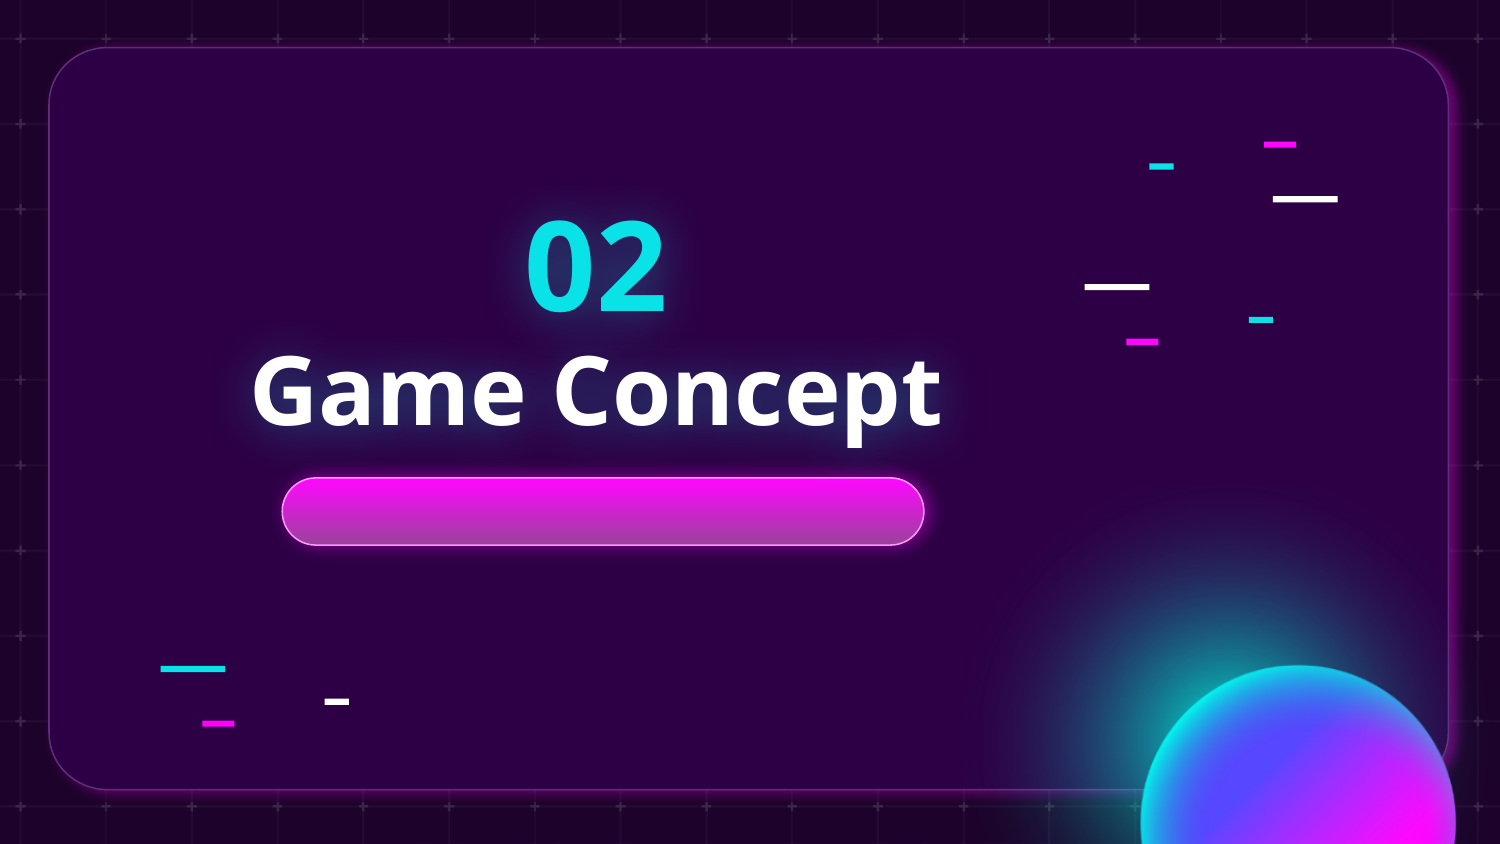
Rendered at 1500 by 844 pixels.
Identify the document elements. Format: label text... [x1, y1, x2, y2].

picture [949, 485, 1500, 844]
text_box Figure 9: Main Menu Design (Shields, 2024) [294, 477, 913, 486]
title Game Concept [141, 318, 1051, 457]
text_box [282, 489, 924, 546]
title 02 [410, 192, 782, 331]
